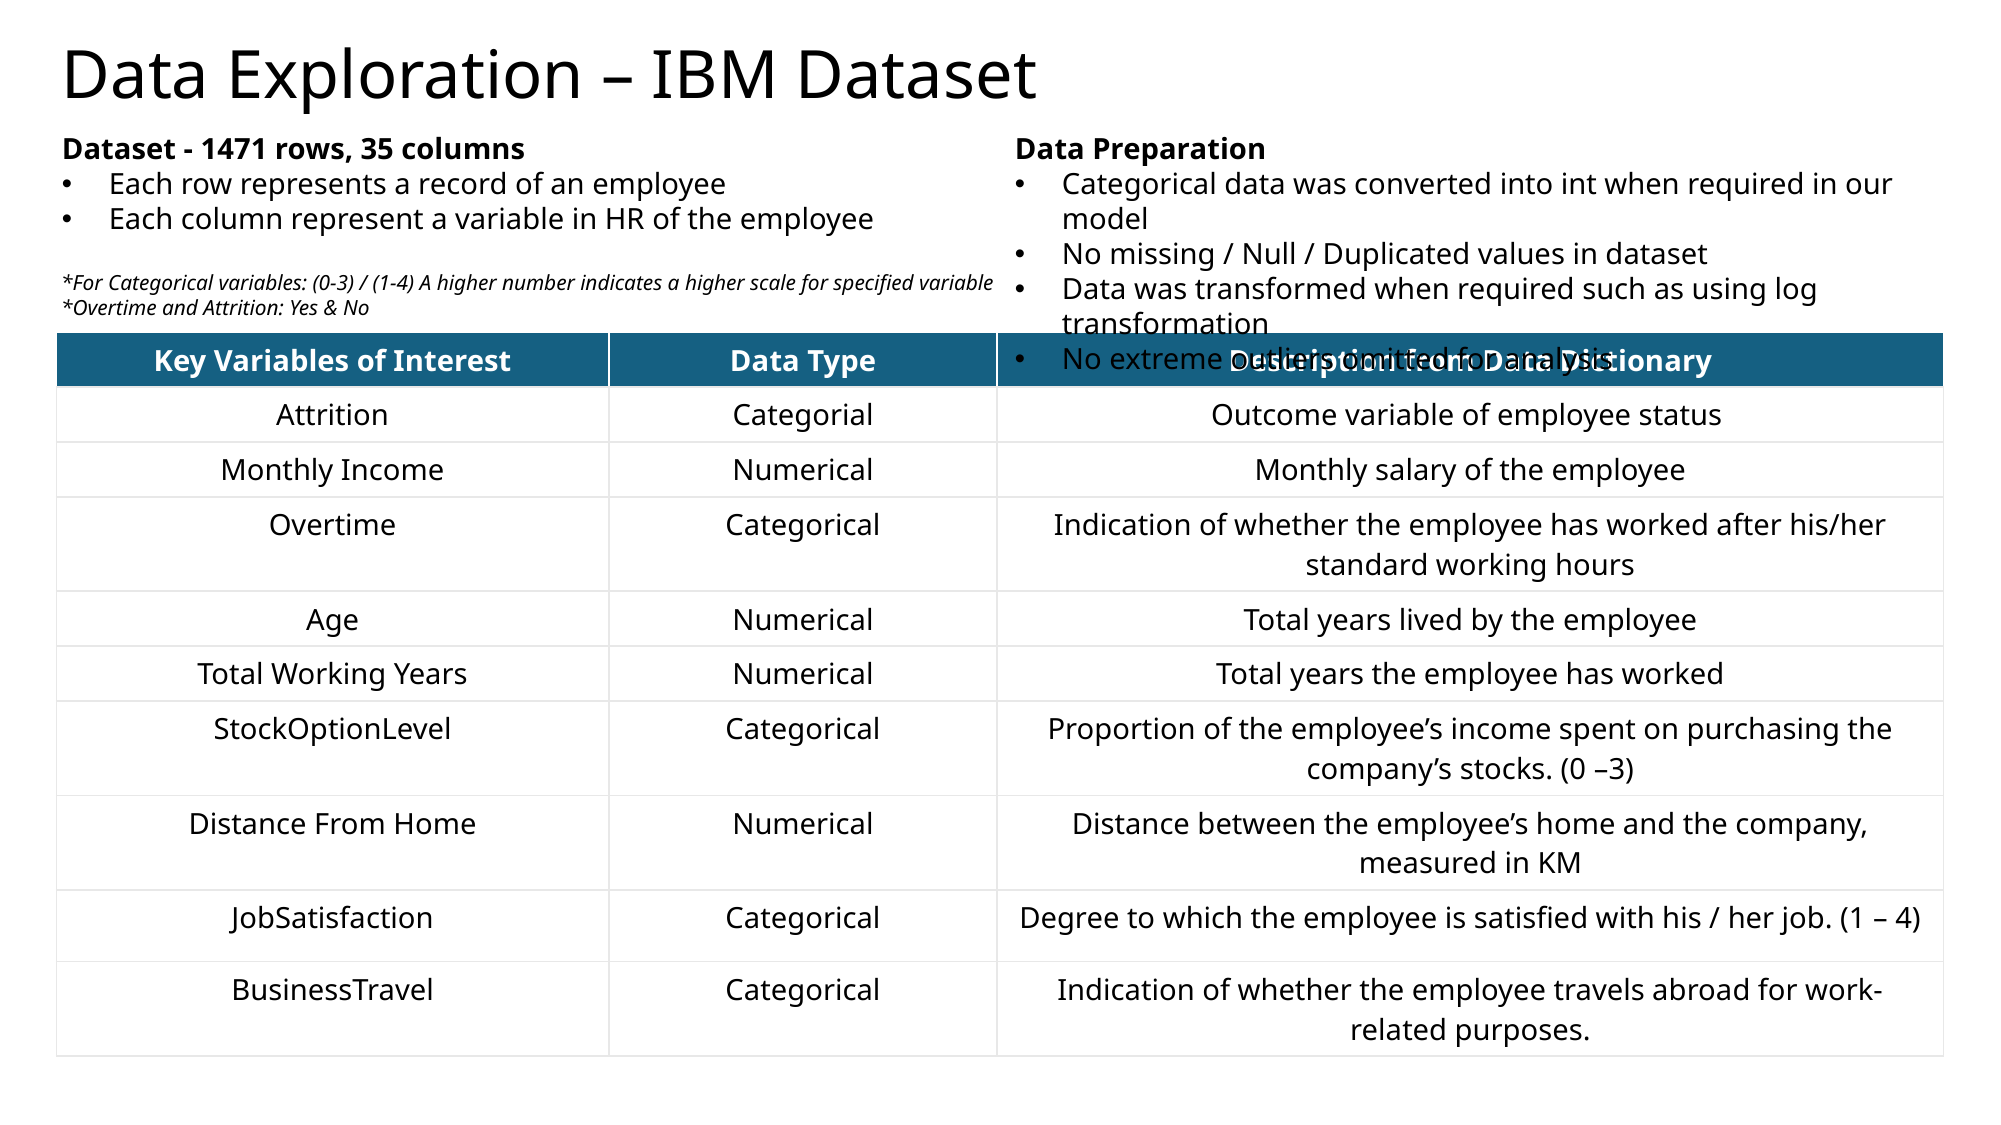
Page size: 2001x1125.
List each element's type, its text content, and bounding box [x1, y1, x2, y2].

table_cell Outcome variable of employee status [998, 388, 1943, 441]
table_cell JobSatisfaction [57, 891, 608, 961]
table_header Key Variables of Interest [57, 333, 608, 386]
table_cell Numerical [610, 796, 996, 889]
table_cell Age [57, 592, 608, 645]
table_cell Proportion of the employee’s income spent on purchasing the company’s stocks. (0 –3) [998, 702, 1943, 795]
title Data Exploration – IBM Dataset [46, 15, 1736, 123]
table_cell Distance From Home [57, 796, 608, 889]
table_cell Attrition [57, 388, 608, 441]
table_cell BusinessTravel [57, 962, 608, 1055]
table_cell Total Working Years [57, 647, 608, 700]
table_cell Categorical [610, 702, 996, 795]
table_cell Numerical [610, 592, 996, 645]
table_cell StockOptionLevel [57, 702, 608, 795]
table_cell Numerical [610, 647, 996, 700]
table_cell Categorical [610, 891, 996, 961]
table_cell Indication of whether the employee travels abroad for work-related purposes. [998, 962, 1943, 1055]
text_box Data Preparation Categorical data was converted into int when required in our model No missing / Null / Duplicated values in dataset Data was transformed when required such as using log transformation No extreme outliers omitted for analysis [999, 123, 1966, 383]
table_cell Numerical [610, 443, 996, 496]
table_cell Total years lived by the employee [998, 592, 1943, 645]
table_cell Distance between the employee’s home and the company, measured in KM [998, 796, 1943, 889]
table_header Description from Data Dictionary [998, 333, 1943, 386]
table_header Data Type [610, 333, 996, 386]
table_cell Monthly salary of the employee [998, 443, 1943, 496]
table_cell Total years the employee has worked [998, 647, 1943, 700]
table_cell Categorical [610, 962, 996, 1055]
table_cell Categorical [610, 498, 996, 590]
table_cell Overtime [57, 498, 608, 590]
table_cell Monthly Income [57, 443, 608, 496]
table_cell Degree to which the employee is satisfied with his / her job. (1 – 4) [998, 891, 1943, 961]
text_box *For Categorical variables: (0-3) / (1-4) A higher number indicates a higher scale for specified variable *Overtime and Attrition: Yes & No [46, 262, 999, 328]
table_cell Categorial [610, 388, 996, 441]
table_cell Indication of whether the employee has worked after his/her standard working hours [998, 498, 1943, 590]
text_box Dataset - 1471 rows, 35 columns Each row represents a record of an employee Each column represent a variable in HR of the employee [46, 123, 999, 243]
